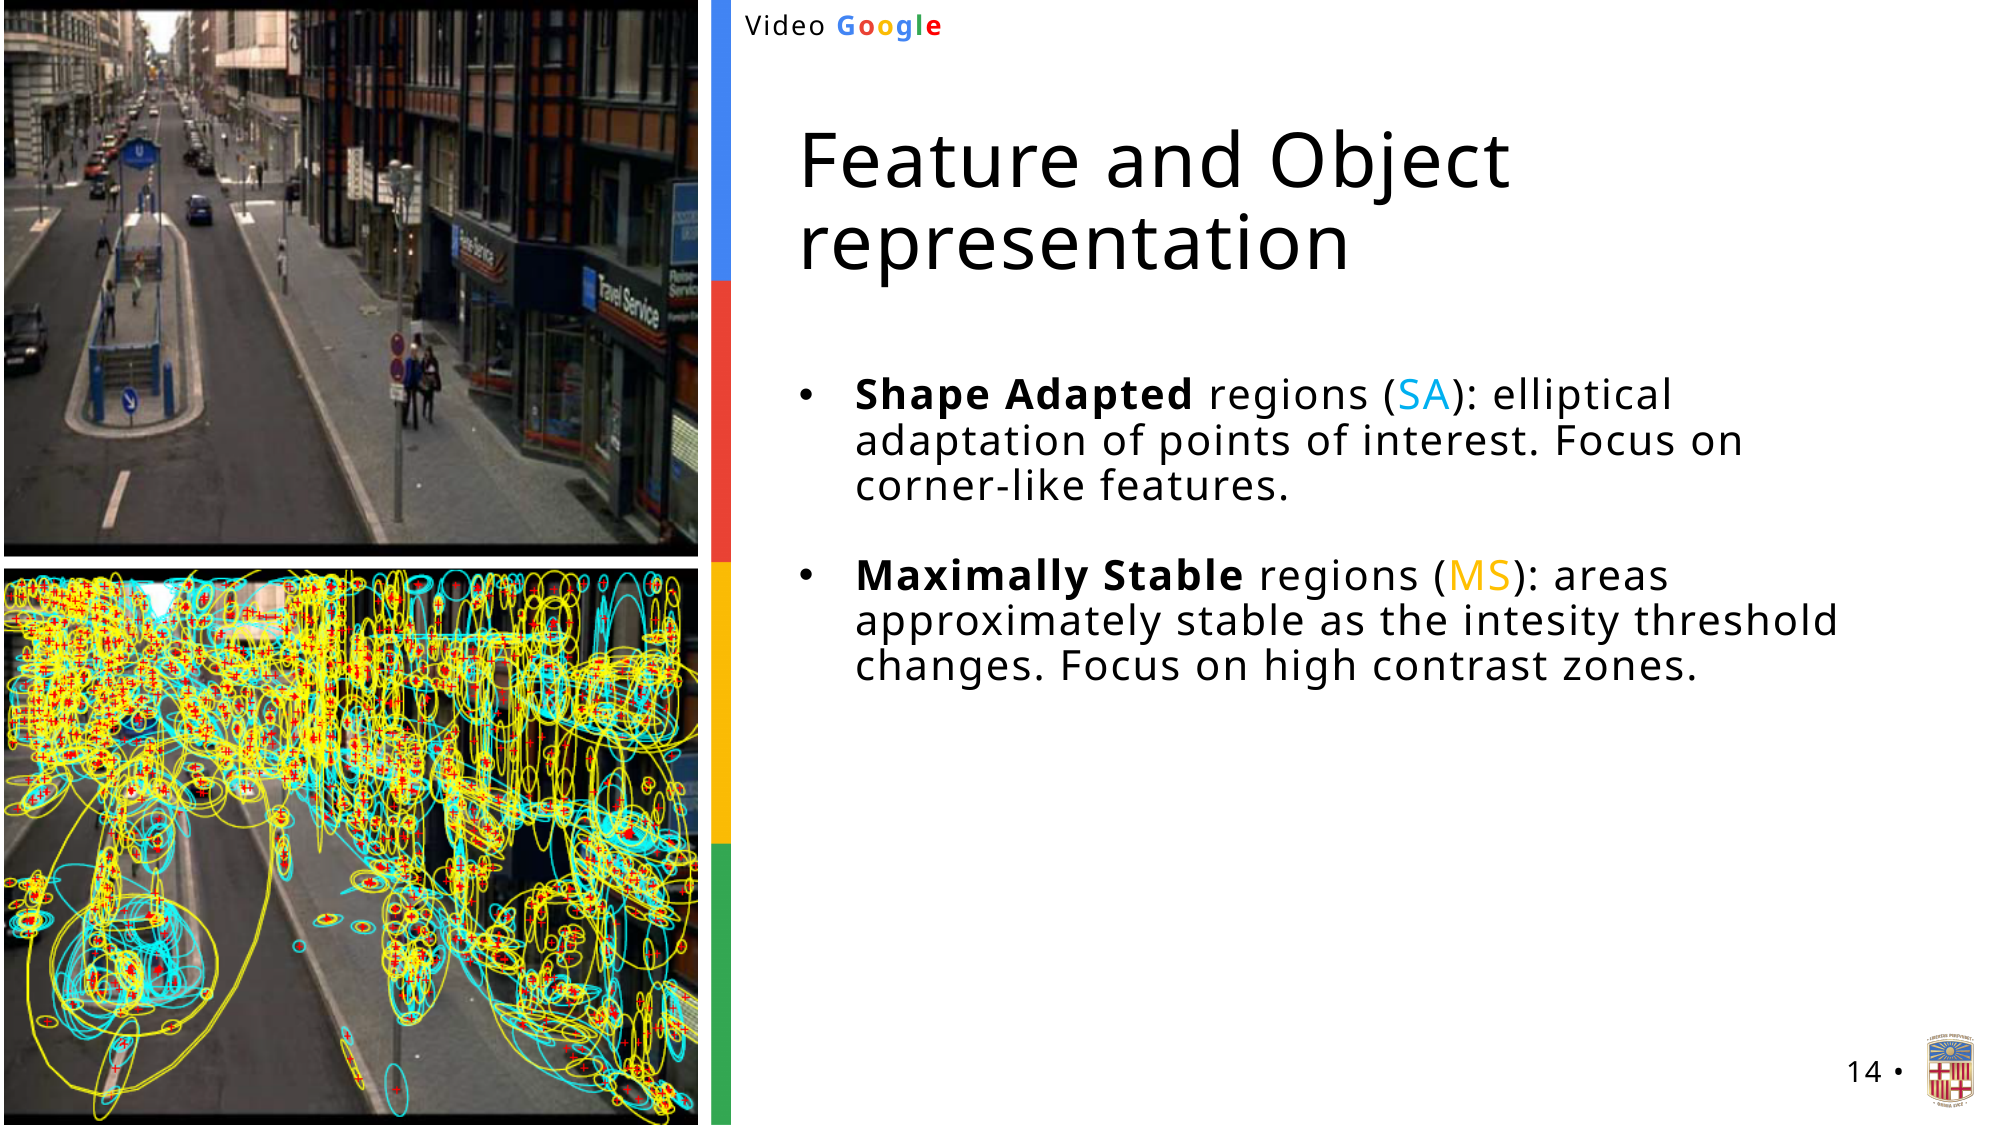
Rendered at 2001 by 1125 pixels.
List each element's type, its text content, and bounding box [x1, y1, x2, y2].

text_box Shape Adapted regions (SA): elliptical adaptation of points of interest. Focus on corner-like features. Maximally Stable regions (MS): areas approximately stable as the intesity threshold changes. Focus on high contrast zones. [783, 366, 1919, 936]
text_box 14 • [1827, 1044, 1919, 1096]
title Video Google [730, 0, 959, 50]
picture [1919, 1027, 1980, 1114]
picture [4, 0, 1284, 1125]
text_box Feature and Object representation [783, 114, 1828, 294]
